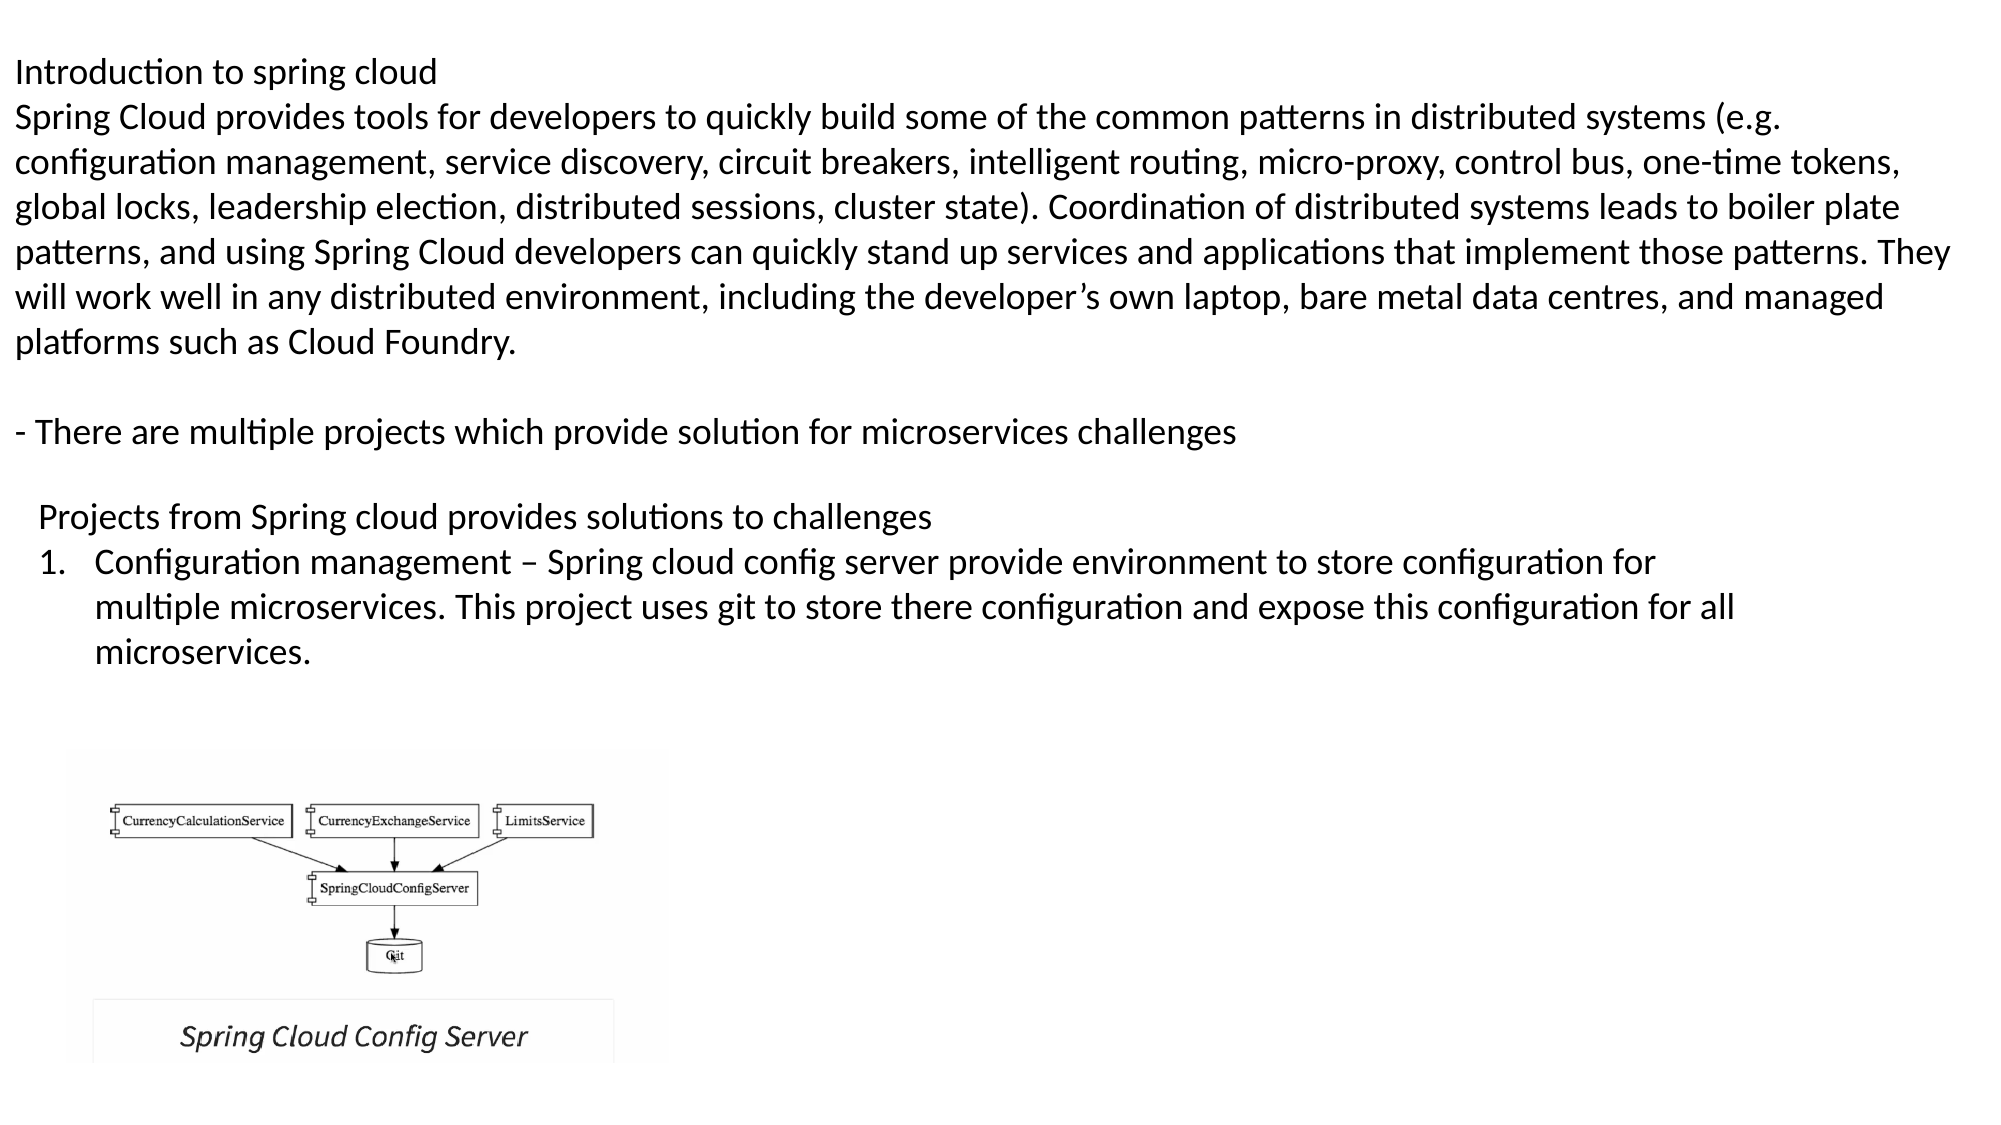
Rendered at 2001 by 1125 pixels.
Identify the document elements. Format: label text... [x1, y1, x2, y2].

text_box Projects from Spring cloud provides solutions to challenges Configuration management – Spring cloud config server provide environment to store configuration for multiple microservices. This project uses git to store there configuration and expose this configuration for all microservices. [23, 484, 1772, 769]
text_box Introduction to spring cloud Spring Cloud provides tools for developers to quickly build some of the common patterns in distributed systems (e.g. configuration management, service discovery, circuit breakers, intelligent routing, micro-proxy, control bus, one-time tokens, global locks, leadership election, distributed sessions, cluster state). Coordination of distributed systems leads to boiler plate patterns, and using Spring Cloud developers can quickly stand up services and applications that implement those patterns. They will work well in any distributed environment, including the developer’s own laptop, bare metal data centres, and managed platforms such as Cloud Foundry. - There are multiple projects which provide solution for microservices challenges [0, 39, 2000, 505]
picture [66, 749, 669, 1063]
